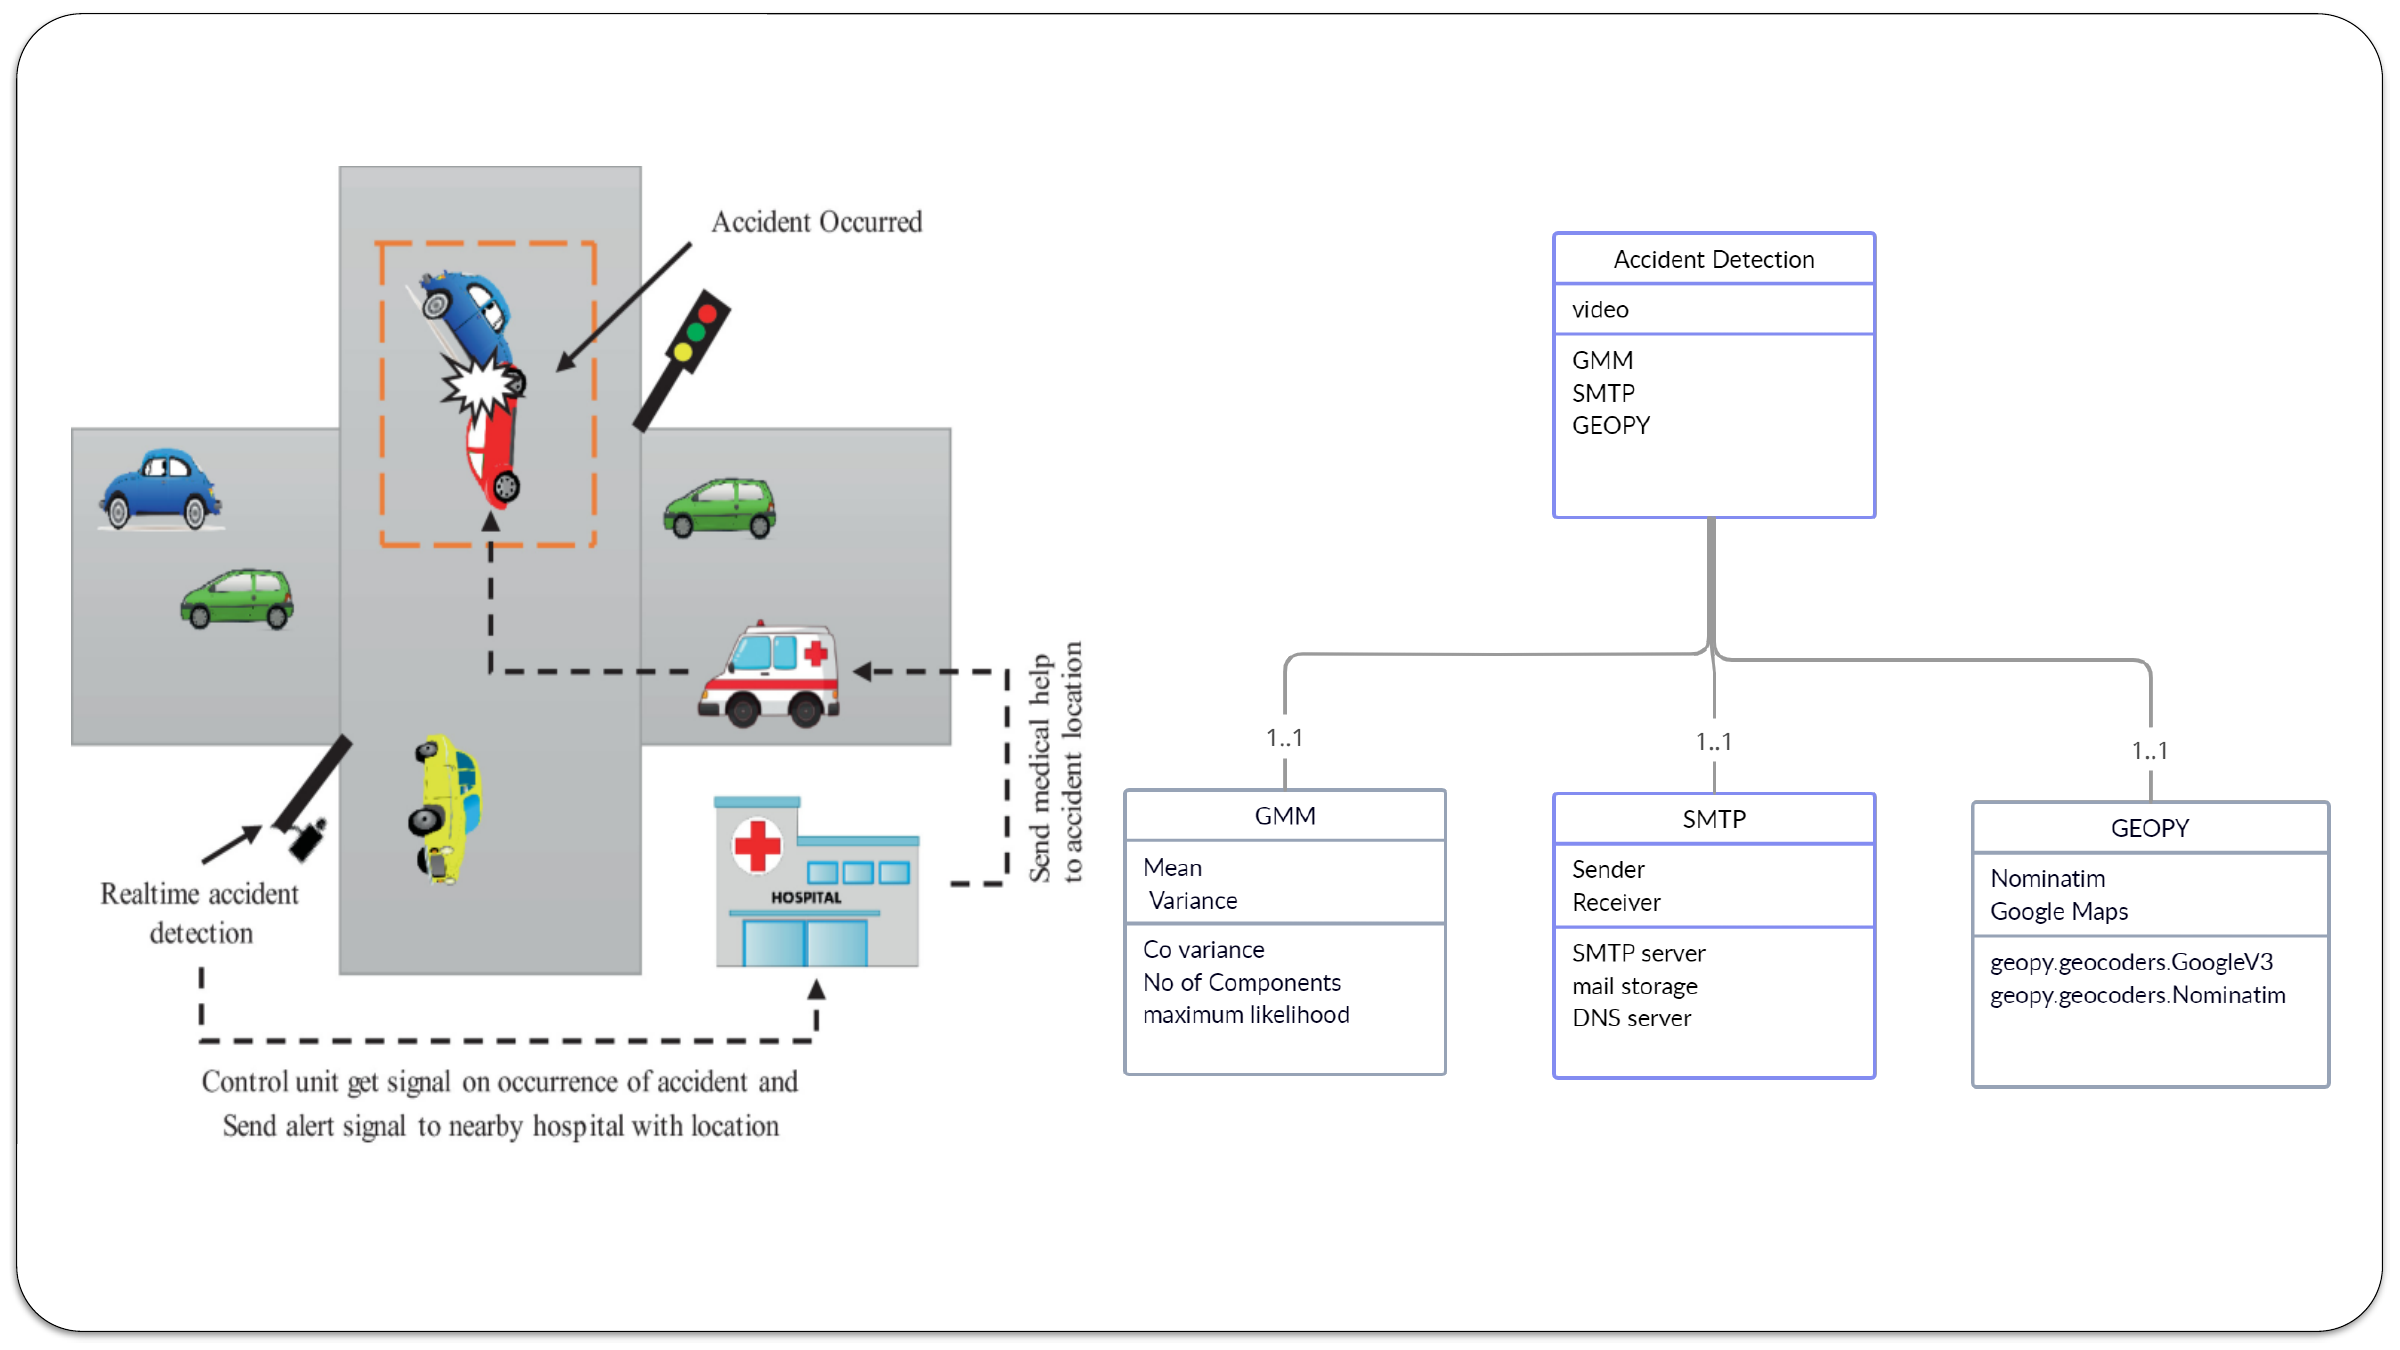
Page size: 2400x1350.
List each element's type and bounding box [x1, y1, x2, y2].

picture [70, 166, 2365, 1146]
